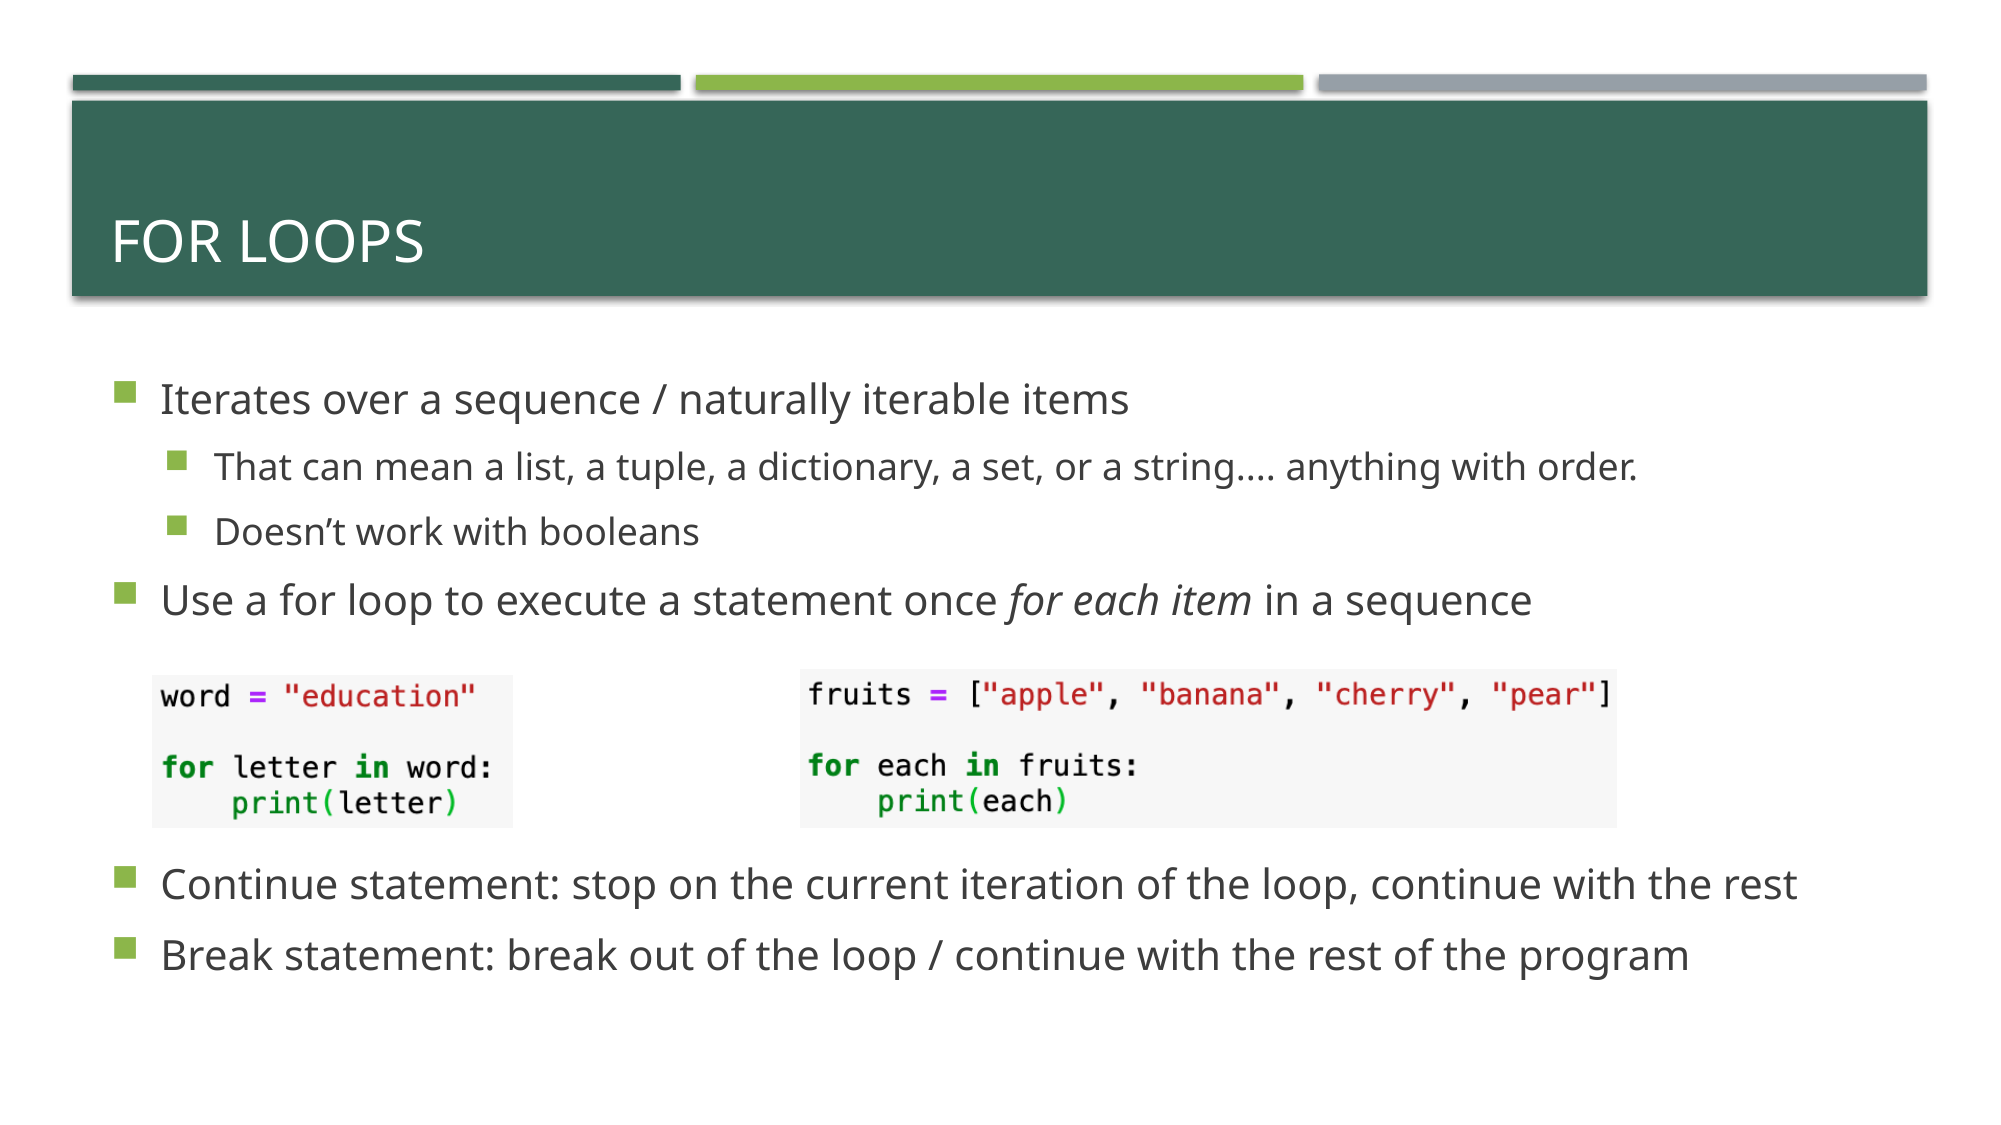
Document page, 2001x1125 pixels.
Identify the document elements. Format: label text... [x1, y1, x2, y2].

list Iterates over a sequence / naturally iterable items That can mean a list, a tuple, a dictionary, a set, or a string.... anything with order. Doesn’t work with booleans Use a for loop to execute a statement once for each item in a sequence Continue statement: stop on the current iteration of the loop, continue with the rest Break statement: break out of the loop / continue with the rest of the program [95, 357, 1905, 994]
title For loops [95, 115, 1905, 282]
picture [799, 668, 1618, 828]
picture [151, 674, 514, 828]
